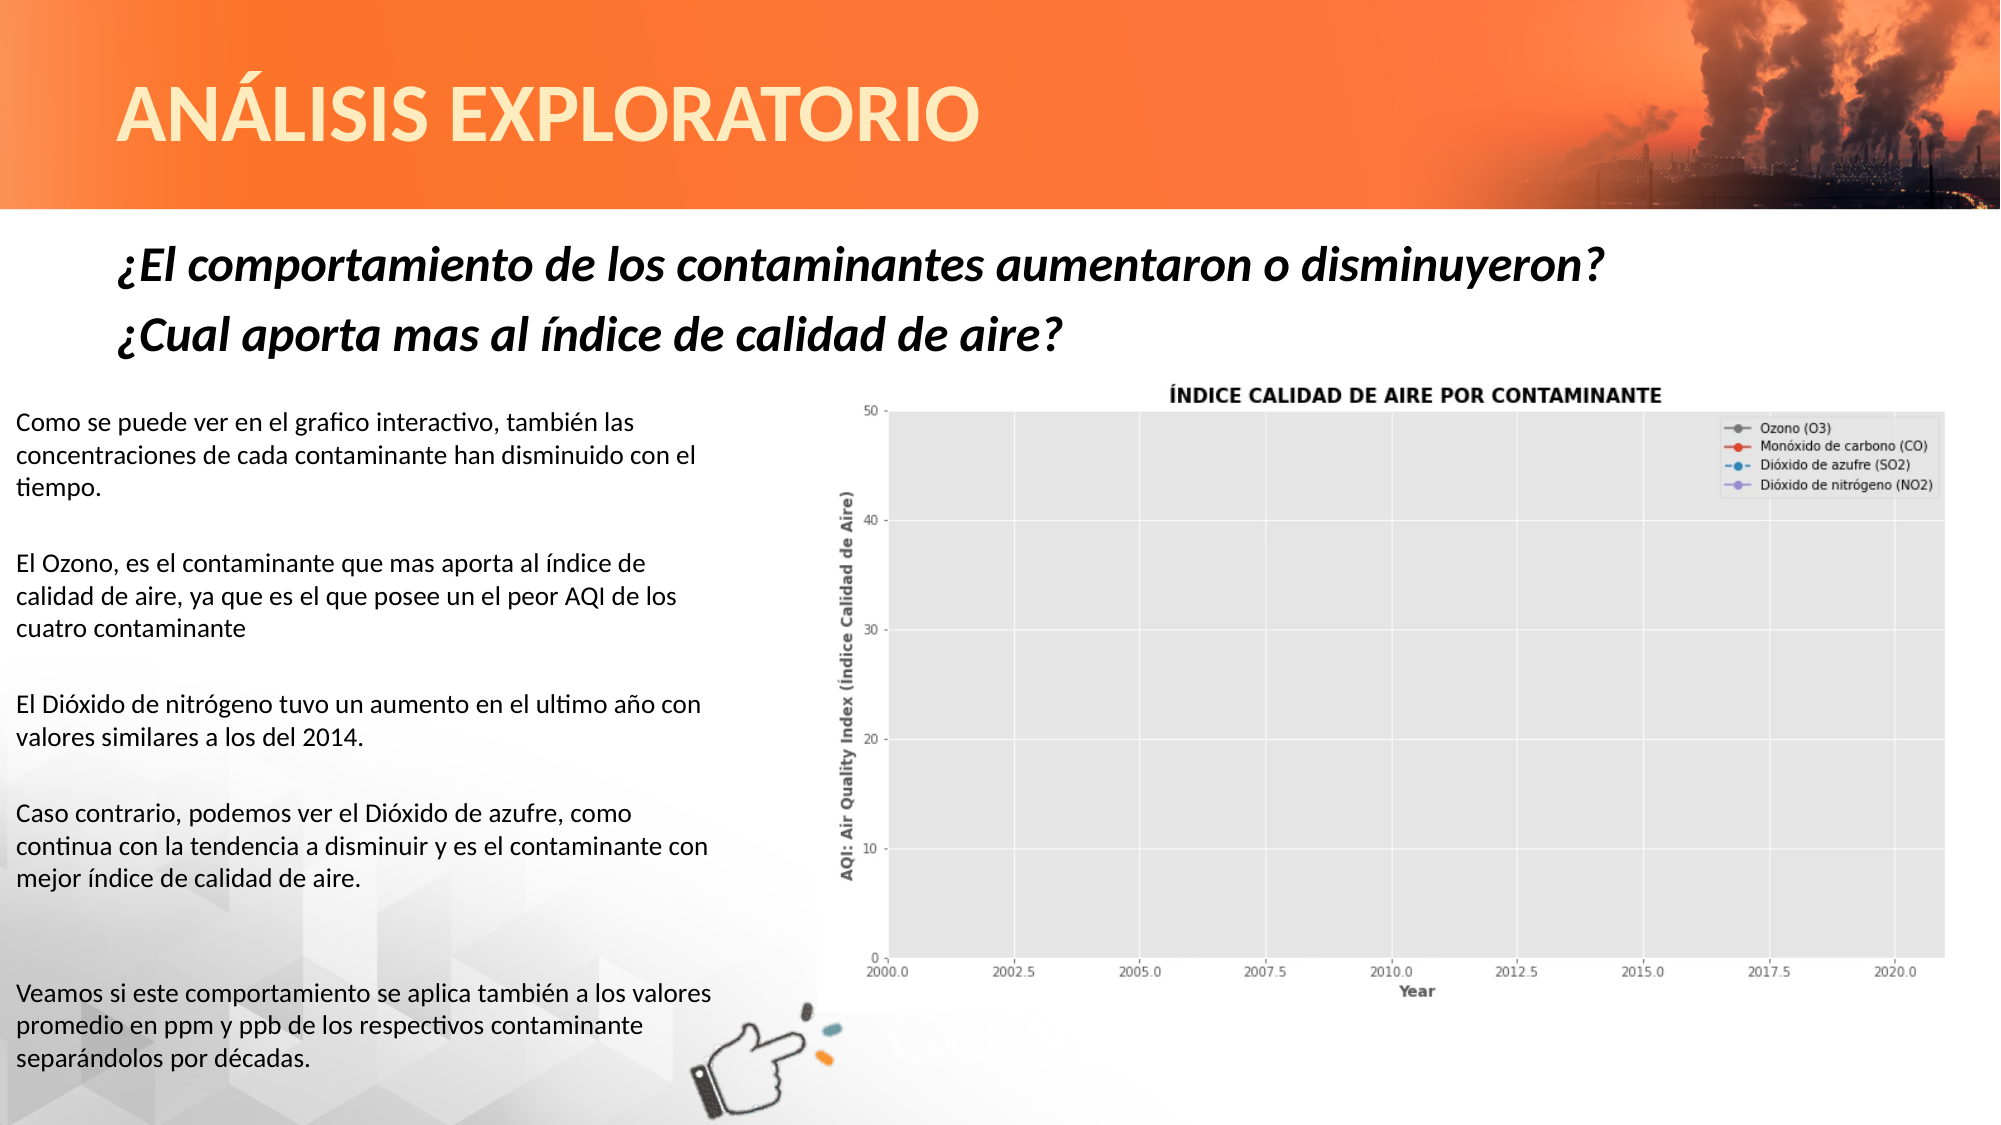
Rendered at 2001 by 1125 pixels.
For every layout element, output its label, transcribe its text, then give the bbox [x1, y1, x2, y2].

picture [0, 0, 2000, 1125]
list ¿El comportamiento de los contaminantes aumentaron o disminuyeron? ¿Cual aporta mas al índice de calidad de aire? [99, 222, 1975, 296]
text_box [816, 368, 1975, 1013]
title ANÁLISIS EXPLORATORIO [99, 42, 1900, 174]
text_box Como se puede ver en el grafico interactivo, también las concentraciones de cada contaminante han disminuido con el tiempo. El Ozono, es el contaminante que mas aporta al índice de calidad de aire, ya que es el que posee un el peor AQI de los cuatro contaminante El Dióxido de nitrógeno tuvo un aumento en el ultimo año con valores similares a los del 2014. Caso contrario, podemos ver el Dióxido de azufre, como continua con la tendencia a disminuir y es el contaminante con mejor índice de calidad de aire. Veamos si este comportamiento se aplica también a los valores promedio en ppm y ppb de los respectivos contaminante separándolos por décadas. [0, 396, 780, 1083]
